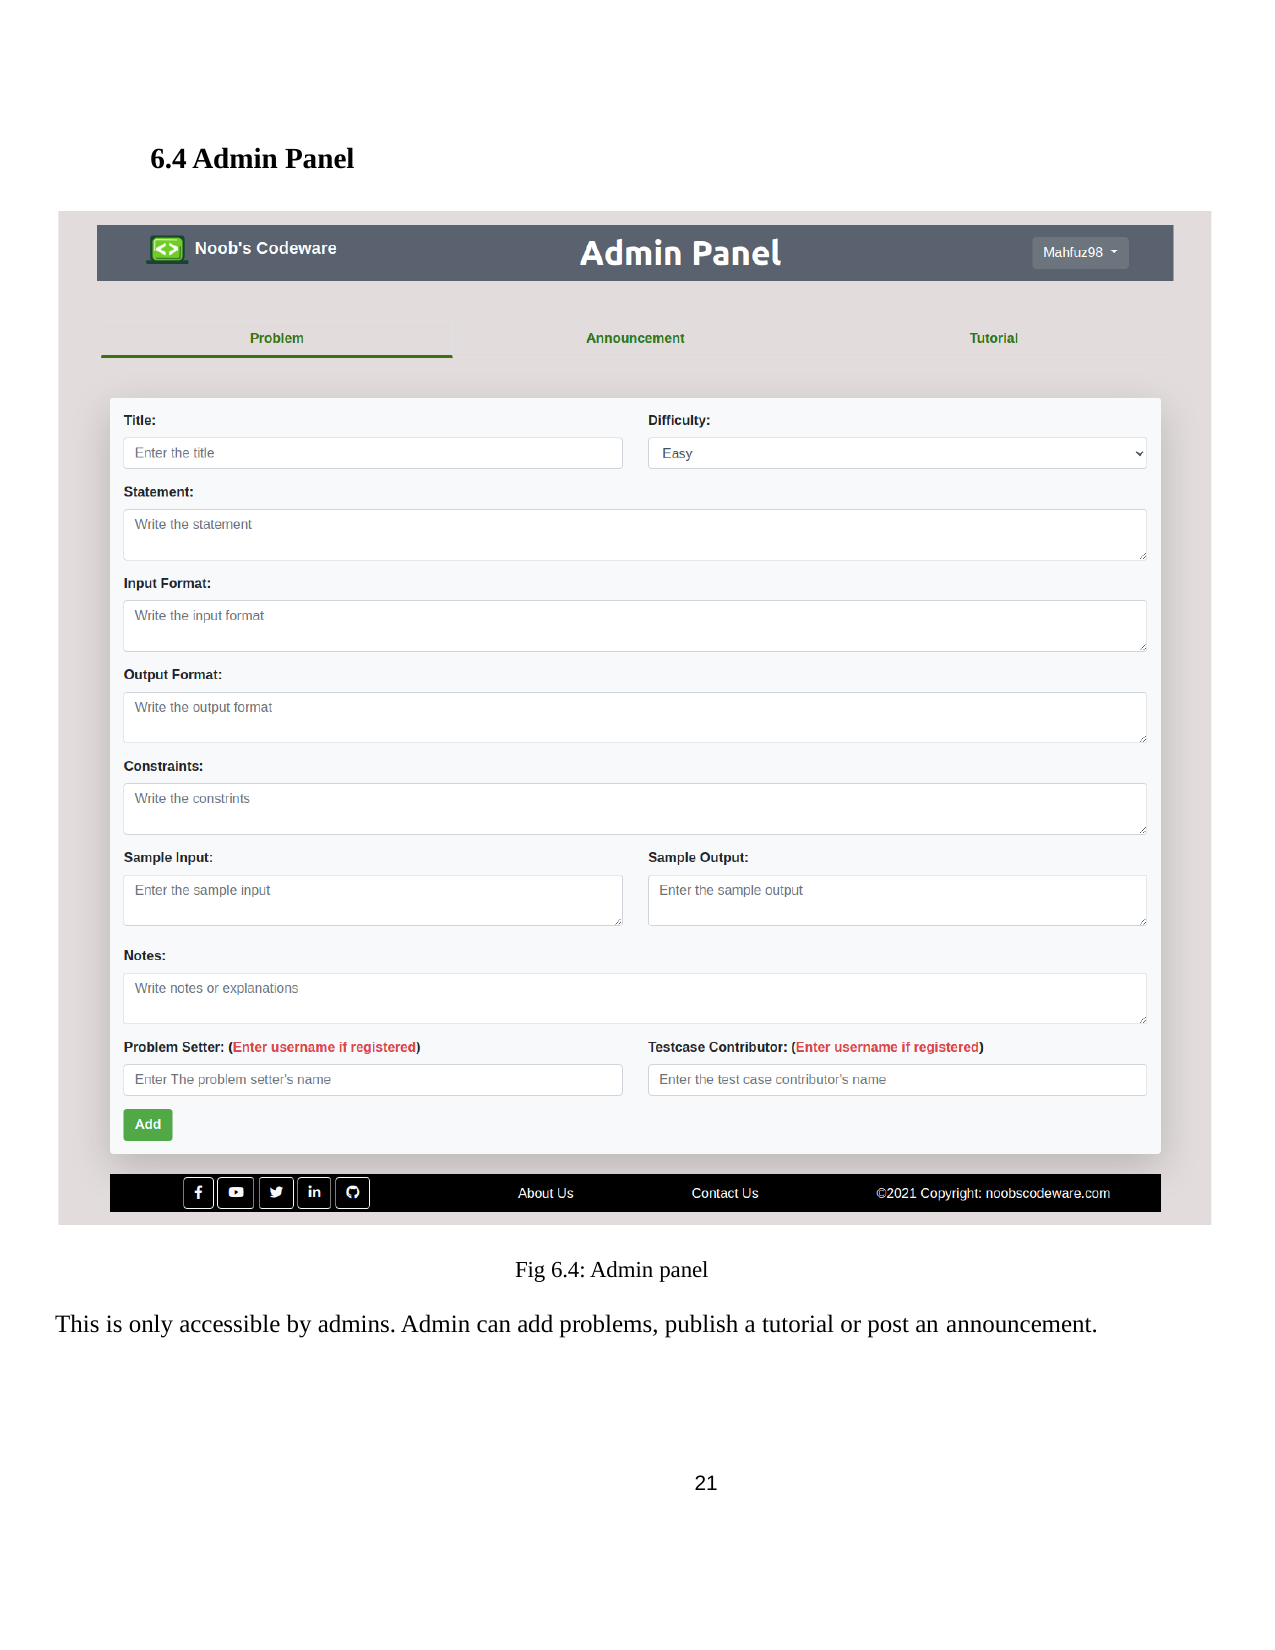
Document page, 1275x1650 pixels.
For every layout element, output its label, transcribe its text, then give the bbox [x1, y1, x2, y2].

text_box 6.4 Admin Panel [148, 137, 364, 175]
text_box [58, 211, 1212, 1225]
text_box Fig 6.4: Admin panel This is only accessible by admins. Admin can add problems, publish a tutorial or post an announcement. [53, 1252, 1103, 1338]
slide_number 21 [688, 1459, 725, 1650]
